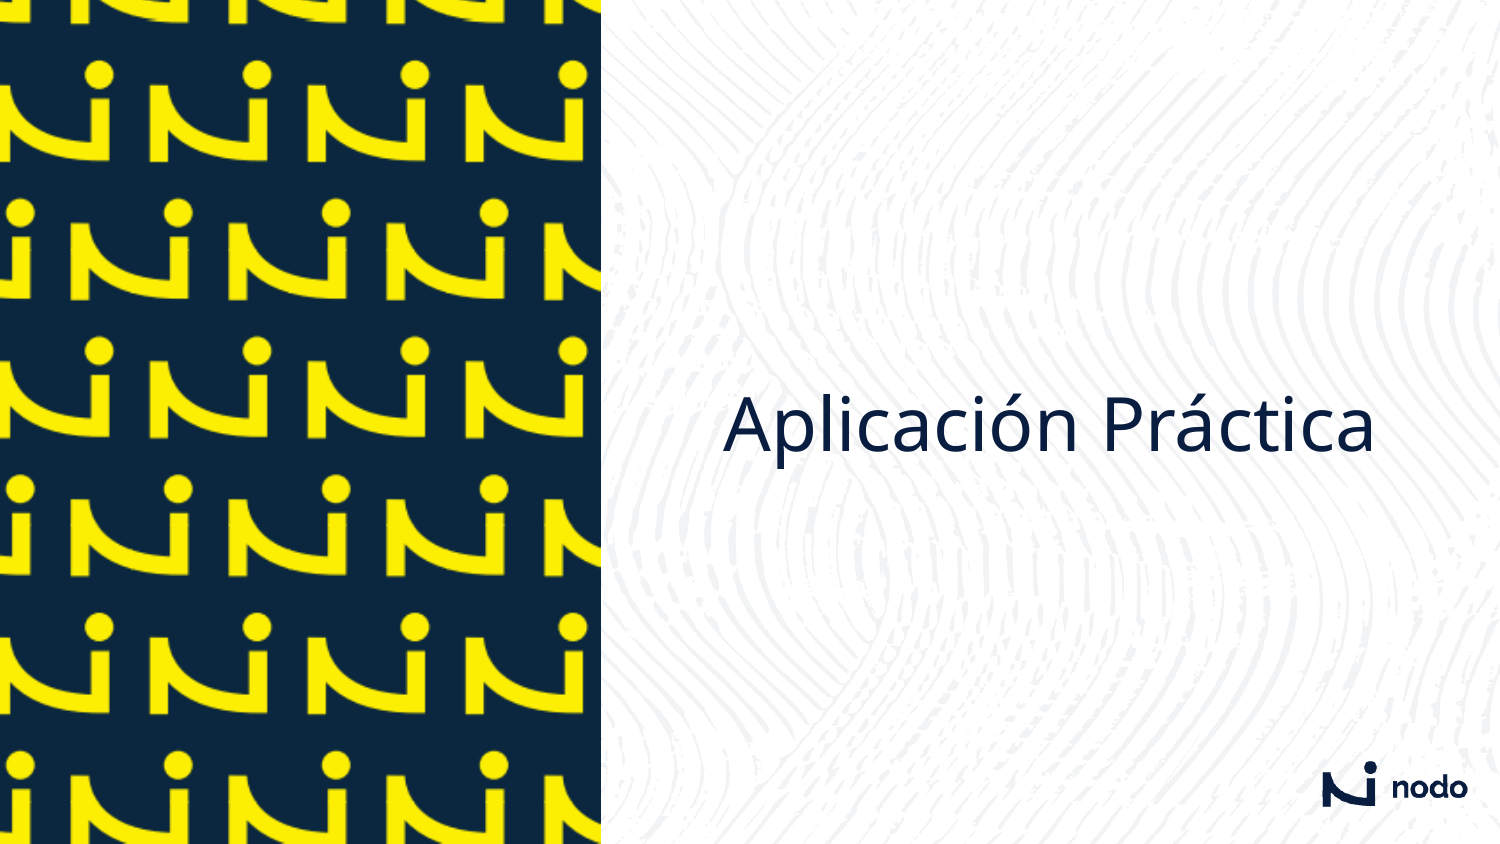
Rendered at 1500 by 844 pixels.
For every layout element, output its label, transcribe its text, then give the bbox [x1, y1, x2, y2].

picture [0, 0, 1500, 844]
text_box Aplicación Práctica [606, 361, 1500, 482]
